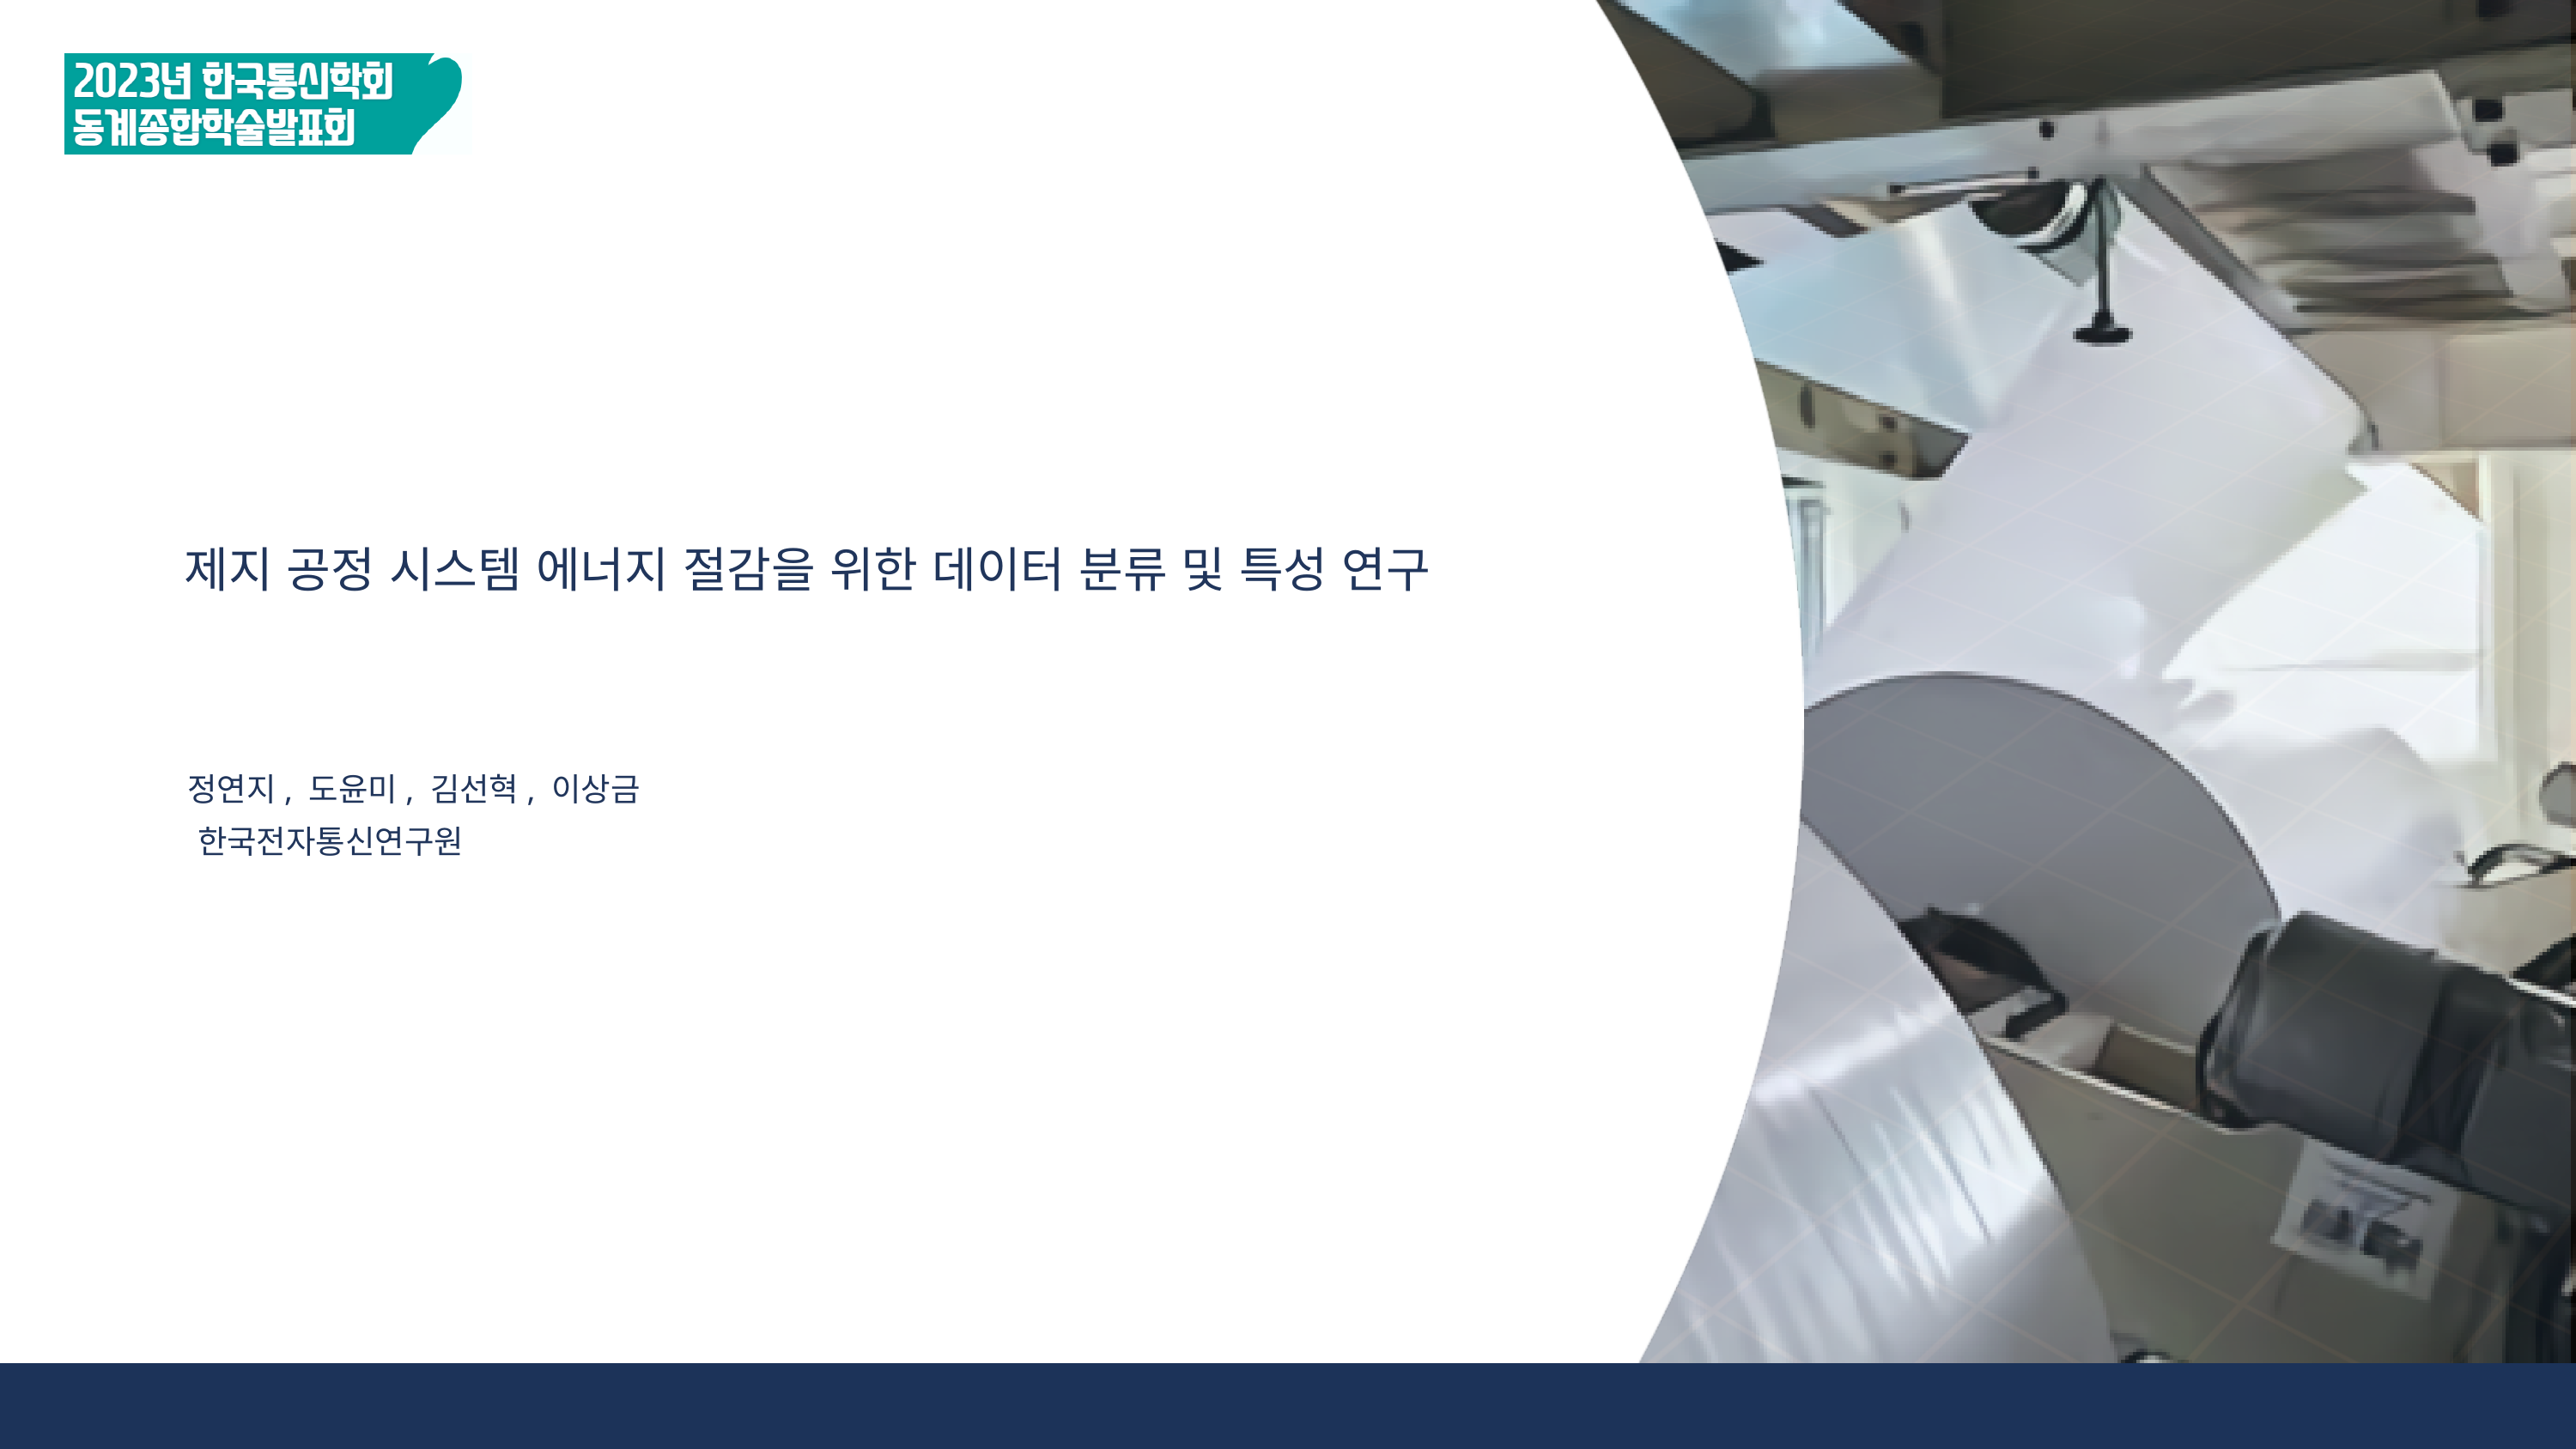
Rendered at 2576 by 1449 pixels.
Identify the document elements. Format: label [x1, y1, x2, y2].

text_box [0, 0, 1804, 1361]
text_box [1804, 0, 2571, 1361]
text_box [171, 532, 1664, 868]
text_box [0, 1363, 2576, 1449]
picture [64, 52, 473, 155]
picture [2571, 0, 2576, 1363]
